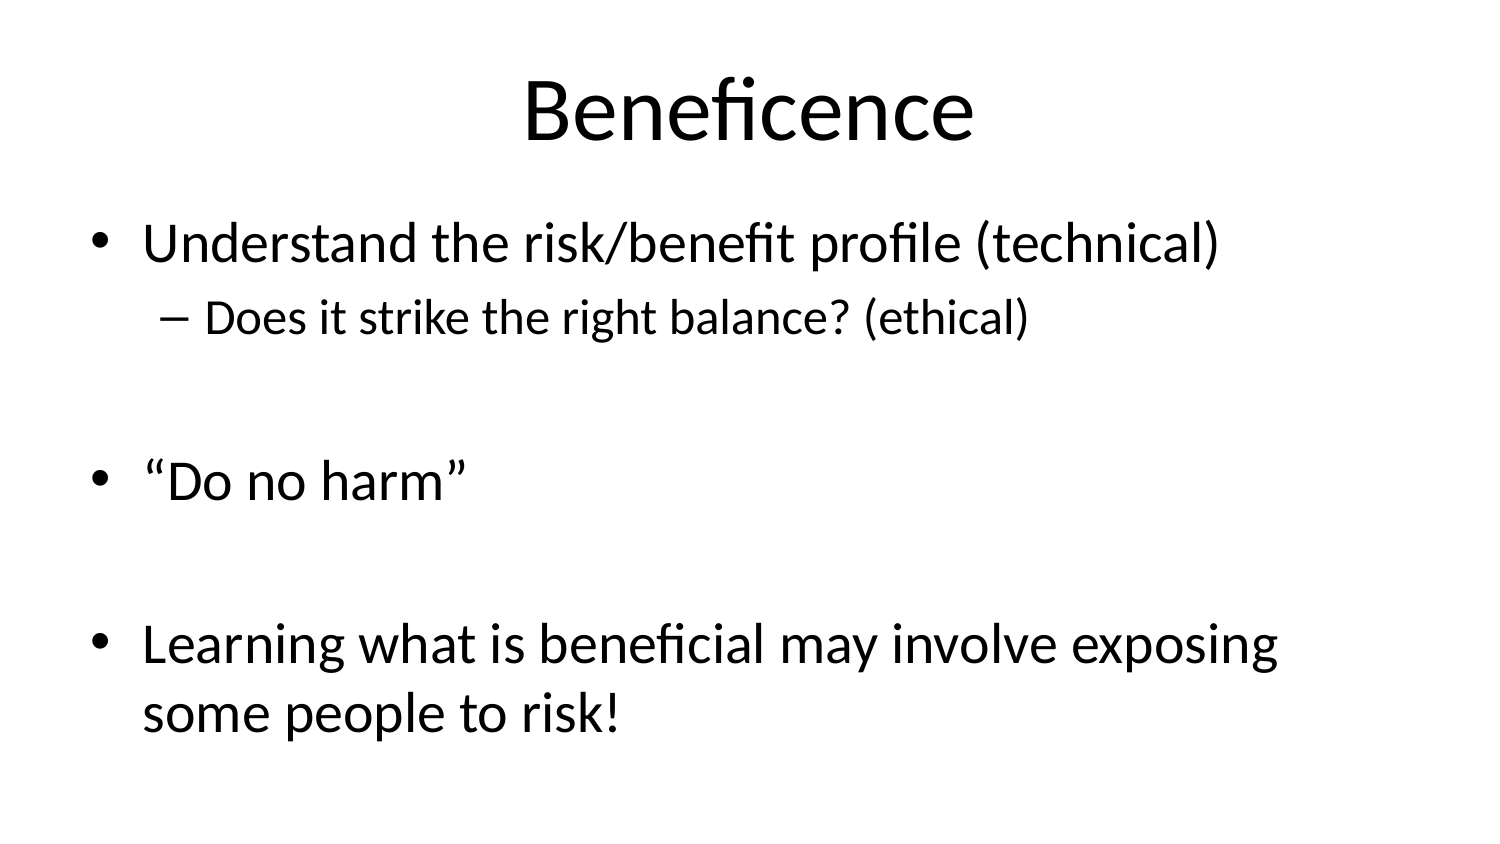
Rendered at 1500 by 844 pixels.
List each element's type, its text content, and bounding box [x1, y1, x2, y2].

title Beneficence [75, 33, 1425, 175]
list Understand the risk/benefit profile (technical) Does it strike the right balance? (ethical) “Do no harm” Learning what is beneficial may involve exposing some people to risk! [75, 196, 1425, 754]
